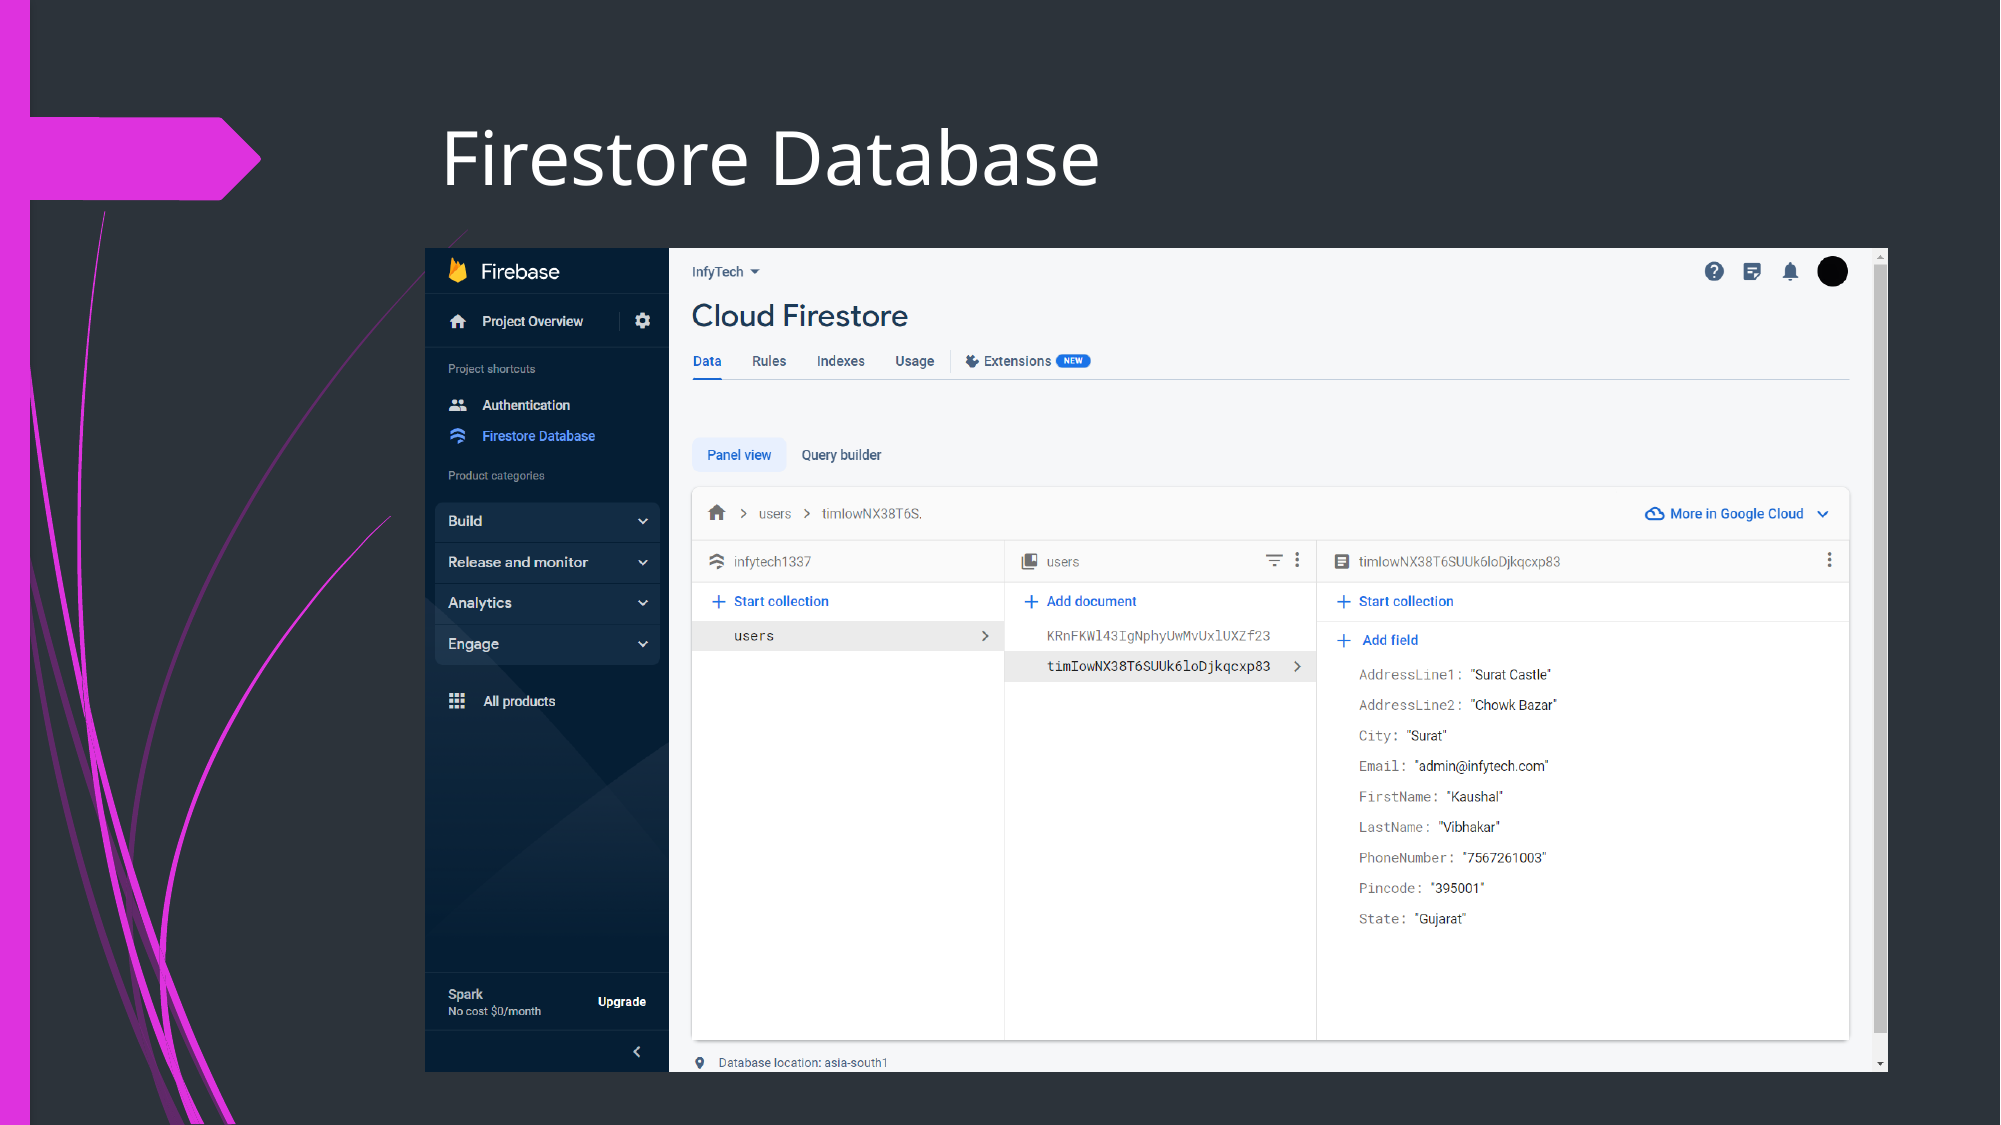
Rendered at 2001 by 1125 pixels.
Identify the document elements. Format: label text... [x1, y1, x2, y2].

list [425, 248, 1888, 1072]
title Firestore Database [425, 102, 1888, 248]
